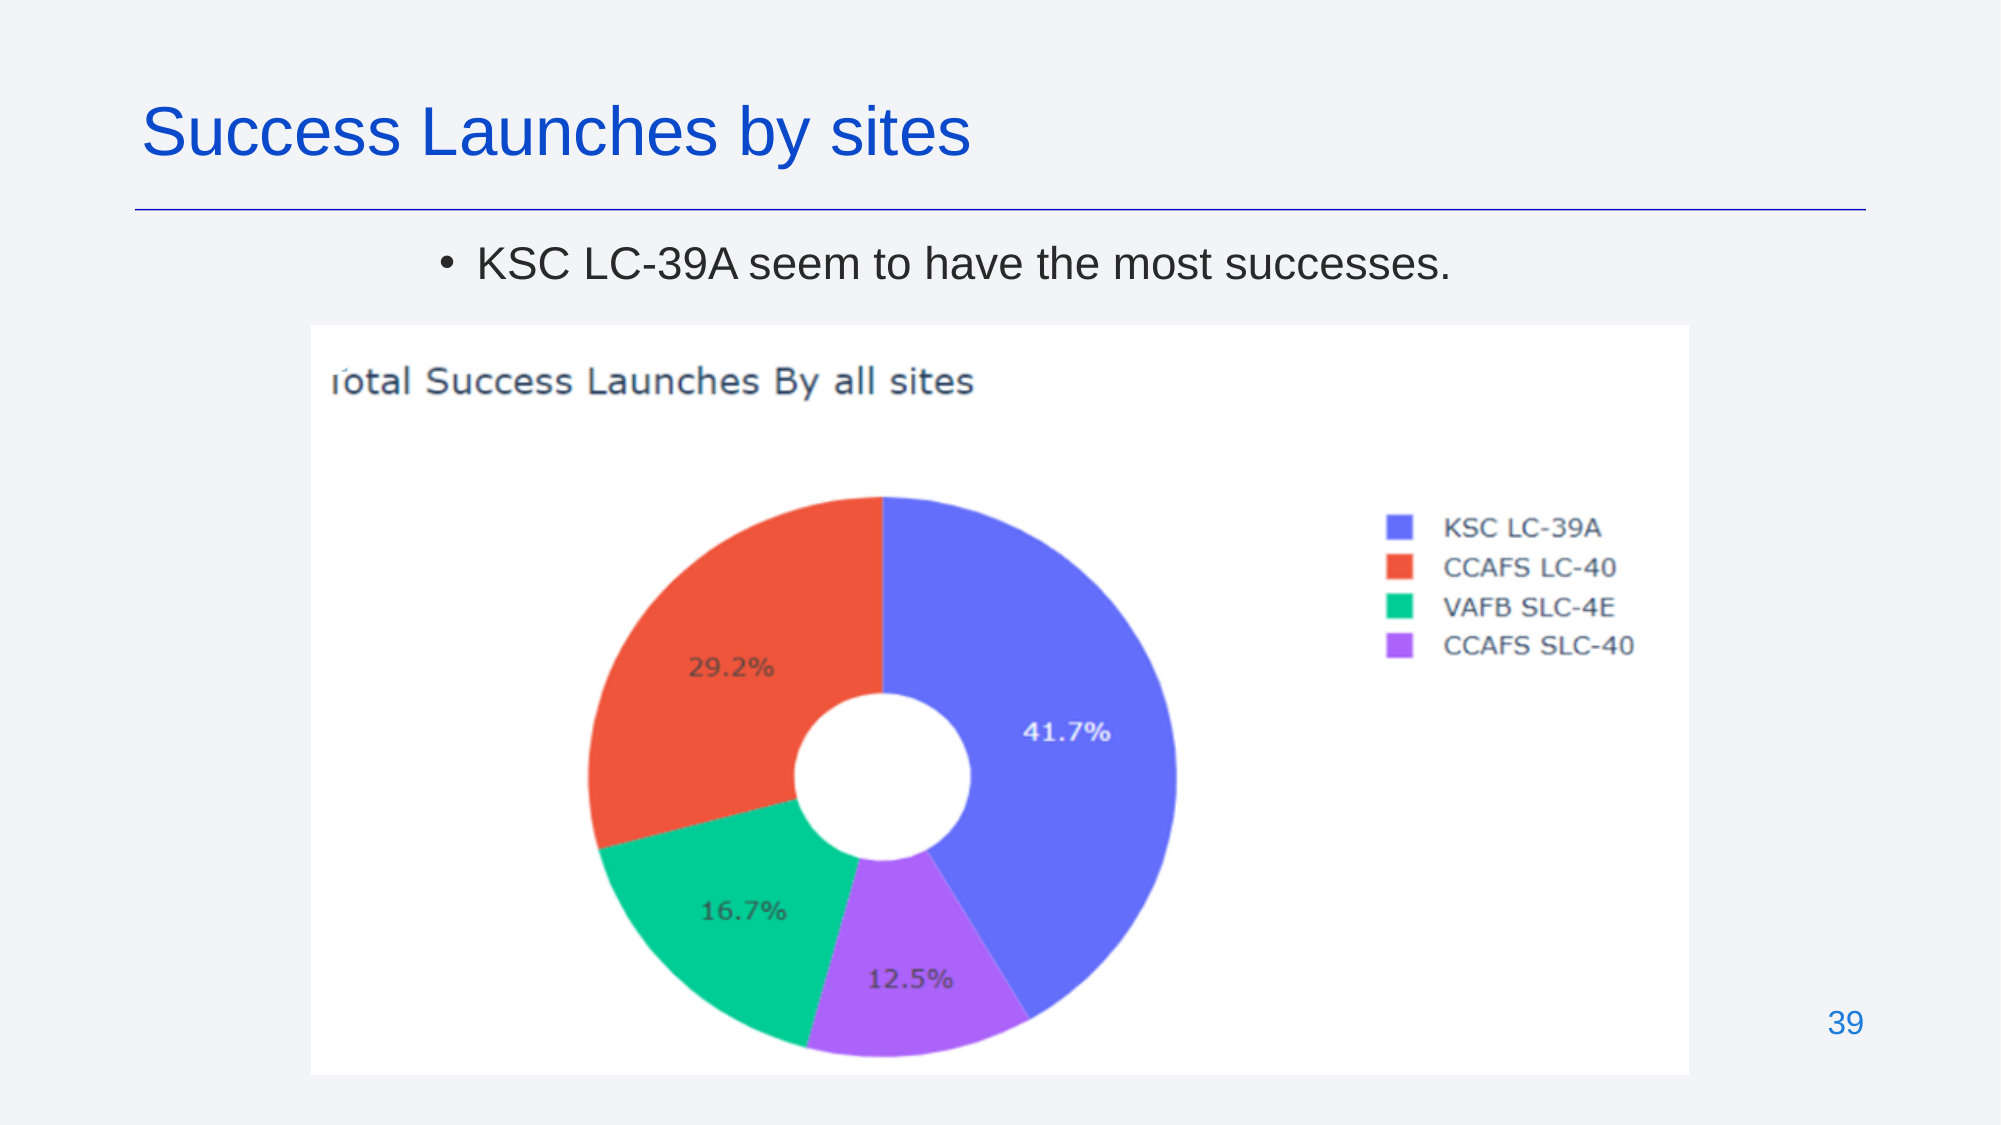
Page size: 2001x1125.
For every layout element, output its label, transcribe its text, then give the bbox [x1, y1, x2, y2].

text_box Success Launches by sites [126, 88, 1852, 179]
slide_number ‹#› [1694, 988, 1880, 1055]
list KSC LC-39A seem to have the most successes. [146, 226, 1746, 941]
picture [0, 0, 2001, 1125]
